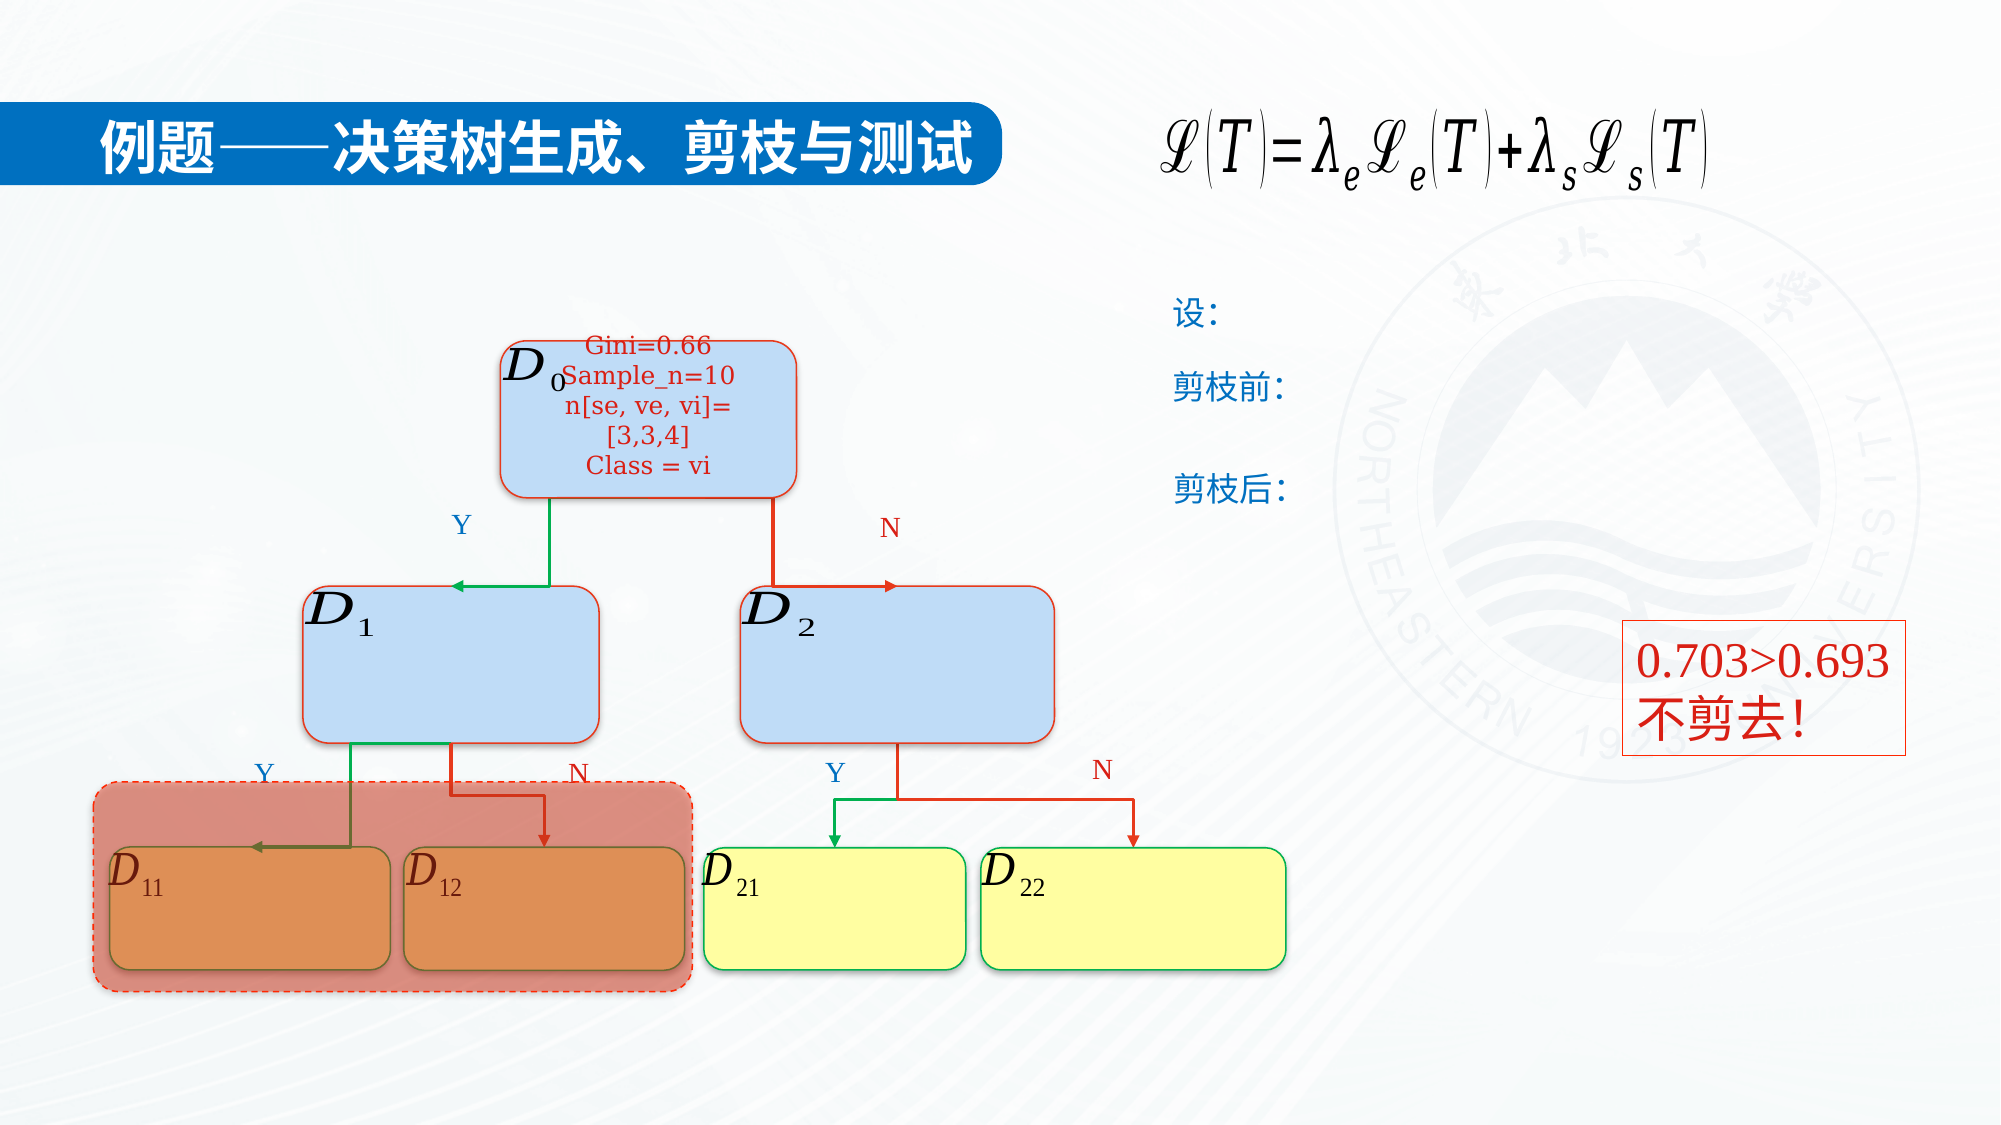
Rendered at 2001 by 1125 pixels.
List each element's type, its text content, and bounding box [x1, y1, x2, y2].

text_box [0, 102, 978, 186]
text_box 0.703>0.693 不剪去！ [1622, 620, 1906, 756]
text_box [106, 340, 1287, 971]
text_box [989, 108, 1003, 180]
text_box 例题——决策树生成、剪枝与测试 [85, 103, 989, 189]
text_box [92, 789, 690, 993]
